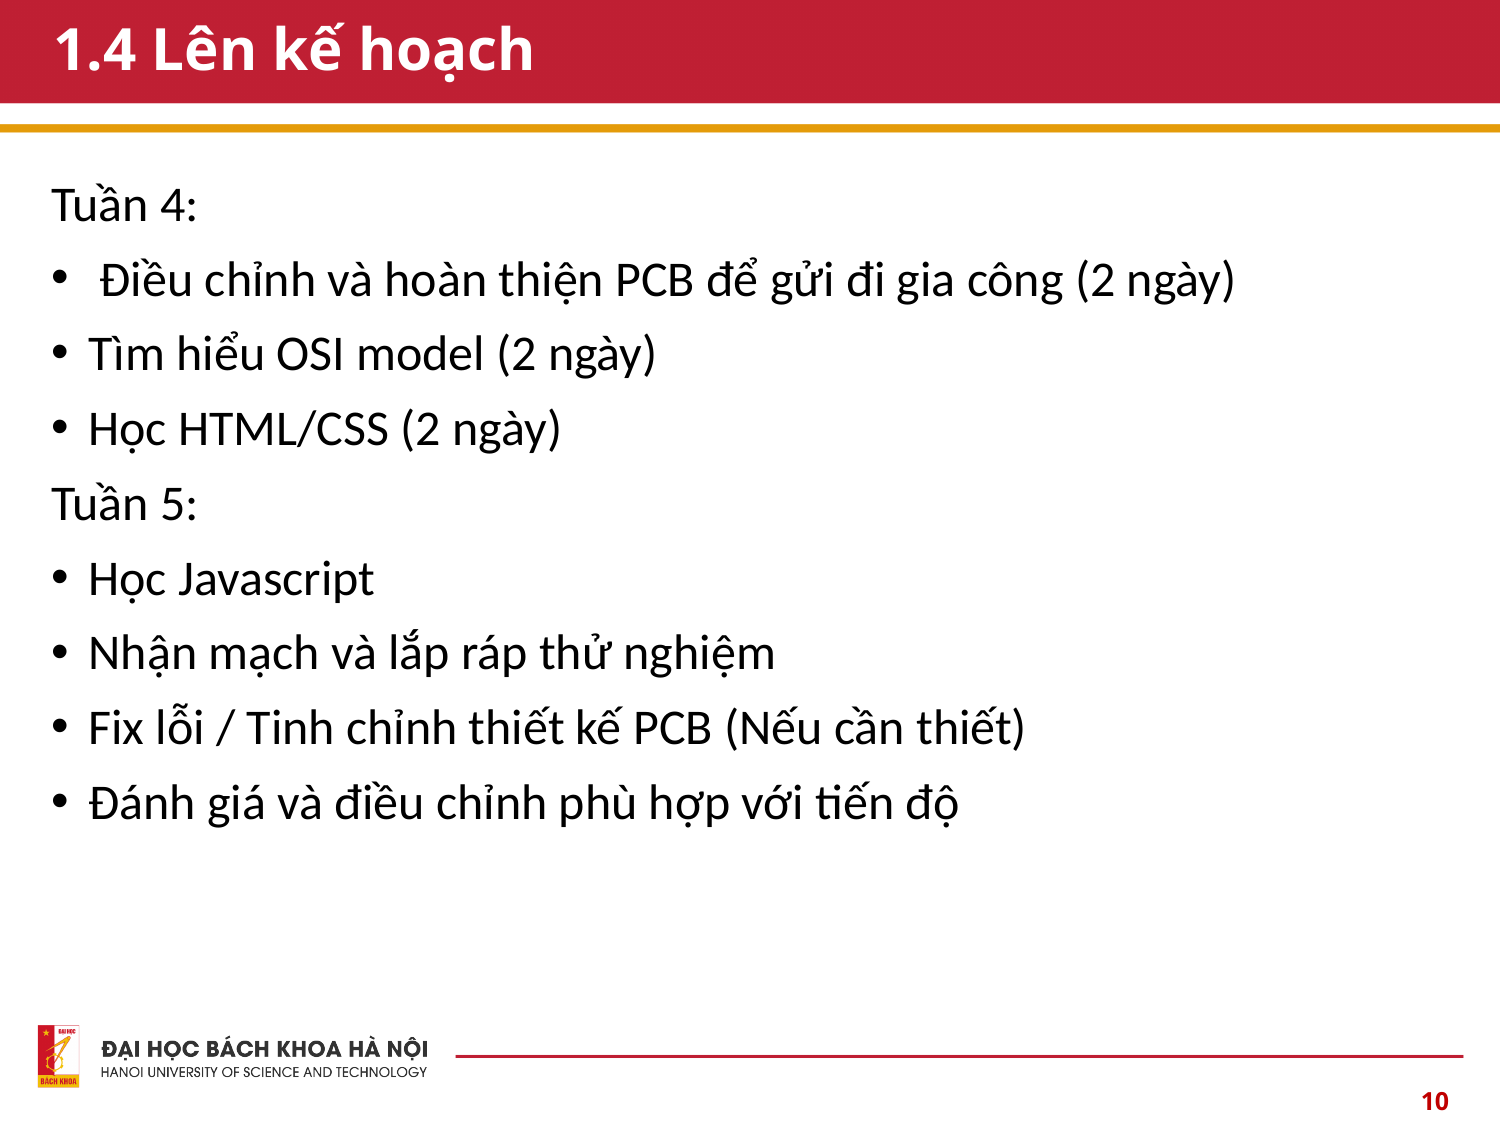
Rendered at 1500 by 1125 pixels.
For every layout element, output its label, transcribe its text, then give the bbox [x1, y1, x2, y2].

title 1.4 Lên kế hoạch [38, 12, 1462, 87]
slide_number 10 [1126, 1078, 1464, 1125]
list Tuần 4: Điều chỉnh và hoàn thiện PCB để gửi đi gia công (2 ngày) Tìm hiểu OSI model (2 ngày) Học HTML/CSS (2 ngày) Tuần 5: Học Javascript Nhận mạch và lắp ráp thử nghiệm Fix lỗi / Tinh chỉnh thiết kế PCB (Nếu cần thiết) Đánh giá và điều chỉnh phù hợp với tiến độ [35, 170, 1430, 907]
picture [0, 0, 1500, 1125]
